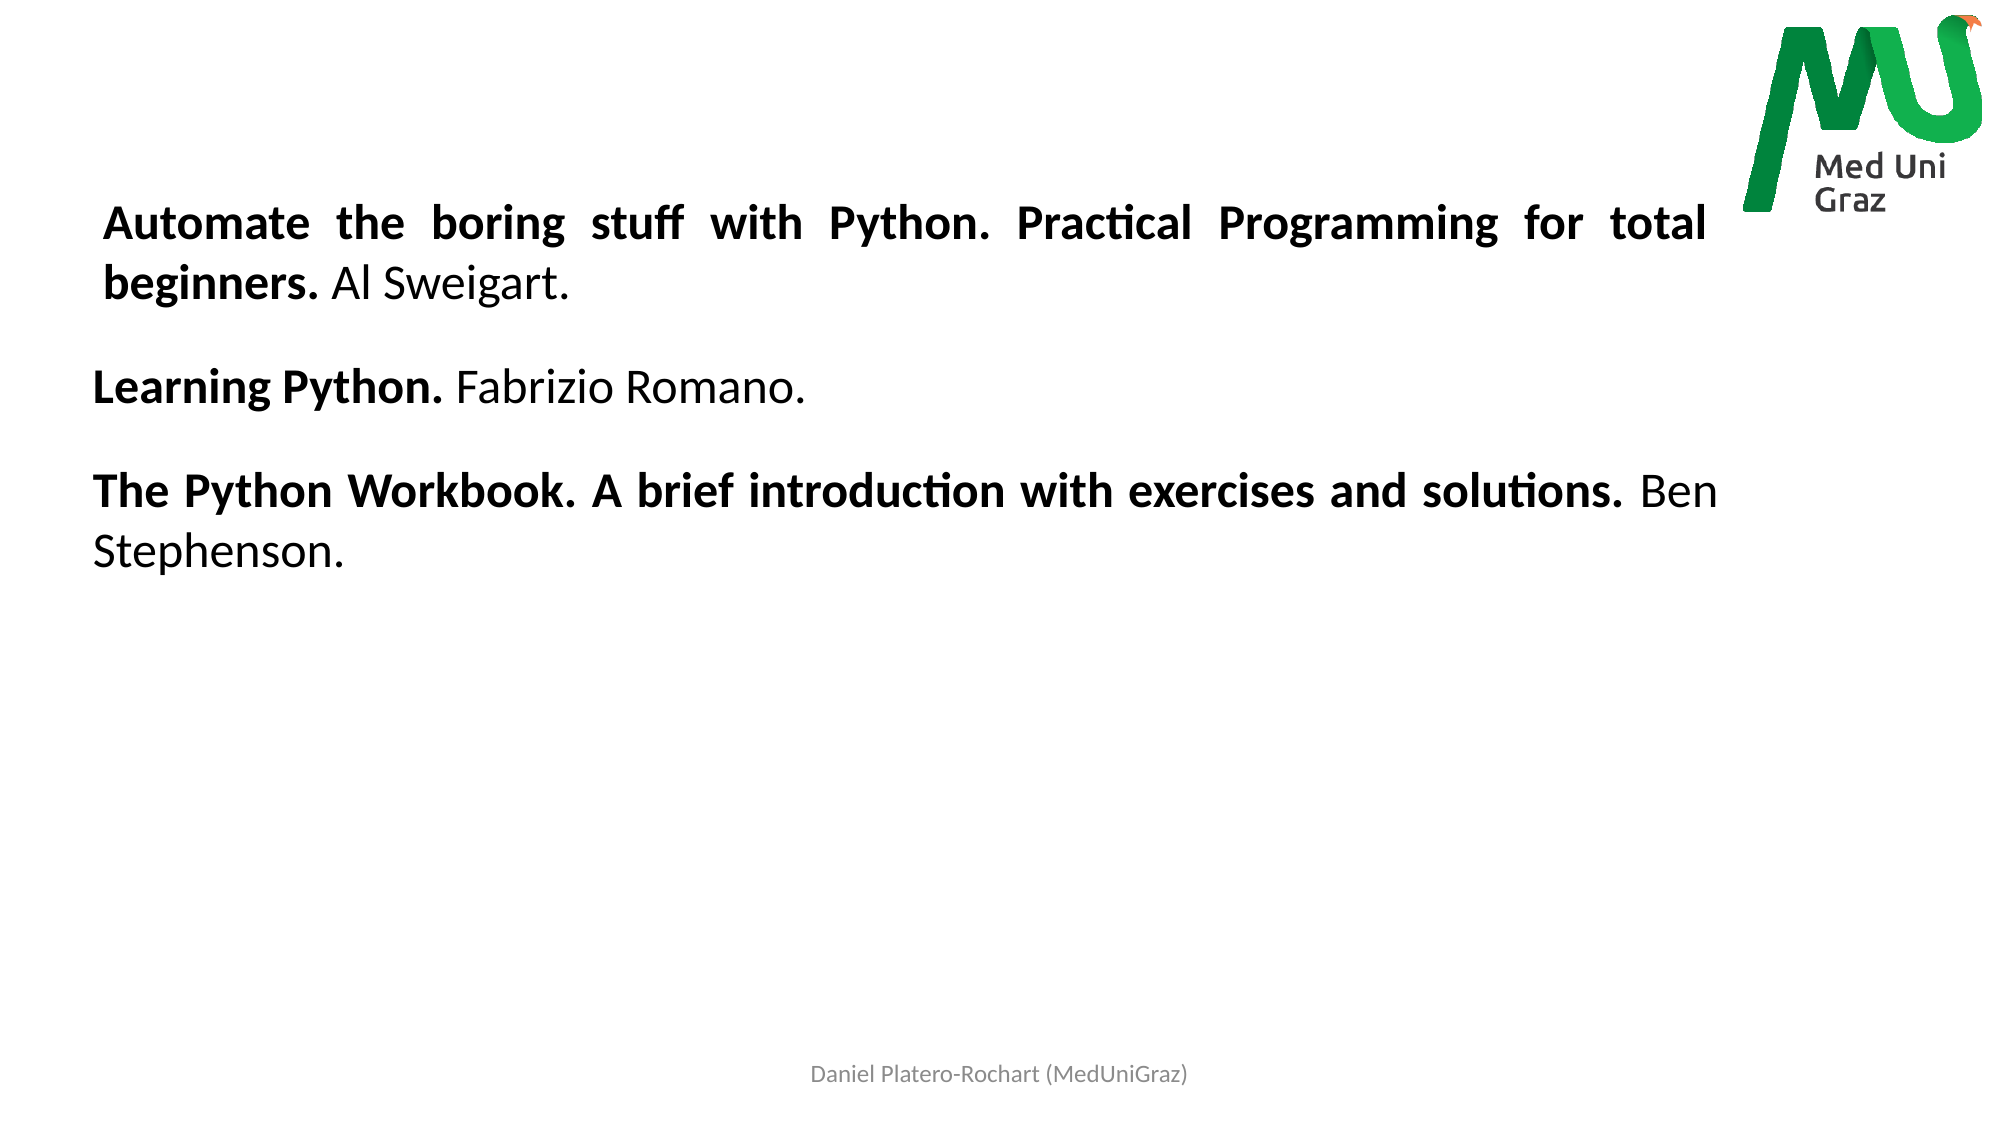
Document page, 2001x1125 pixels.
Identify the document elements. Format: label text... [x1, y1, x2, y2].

footer Daniel Platero-Rochart (MedUniGraz) [662, 1042, 1338, 1103]
text_box The Python Workbook. A brief introduction with exercises and solutions. Ben Stephenson. [78, 450, 1733, 585]
text_box Automate the boring stuff with Python. Practical Programming for total beginners. Al Sweigart. [88, 181, 1723, 317]
picture [1742, 15, 1982, 217]
text_box Learning Python. Fabrizio Romano. [78, 346, 1733, 421]
